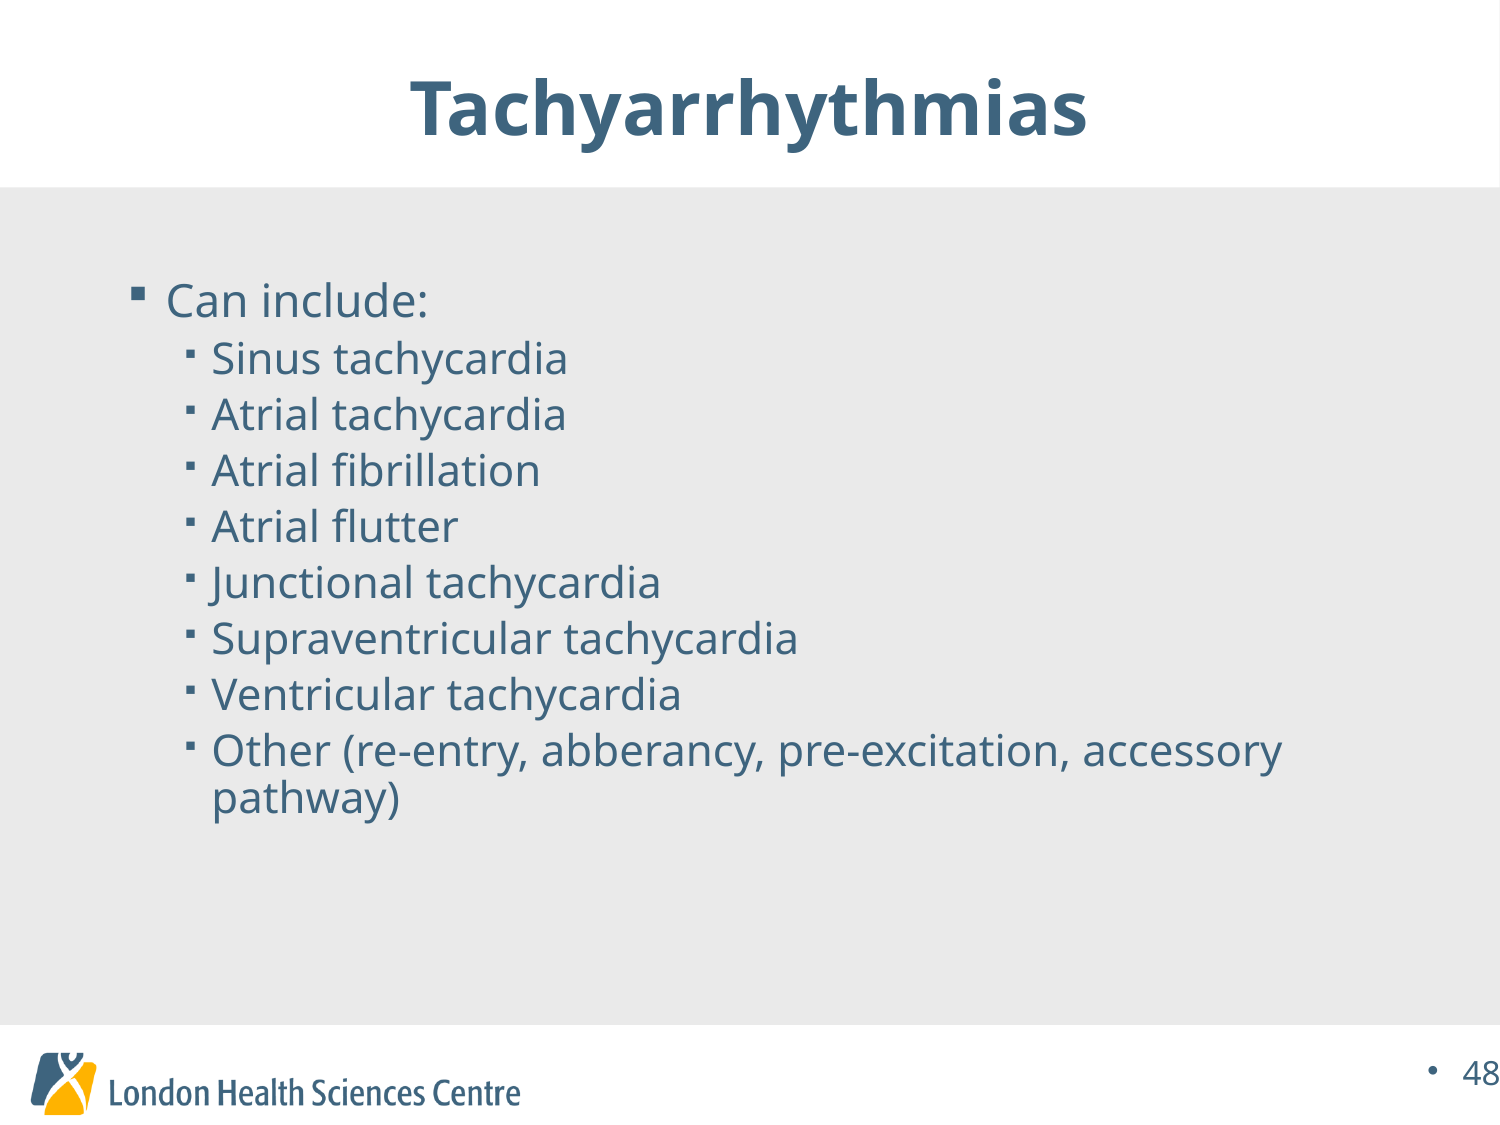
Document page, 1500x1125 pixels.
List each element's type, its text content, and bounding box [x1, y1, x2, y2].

picture [12, 1034, 538, 1122]
title Tachyarrhythmias [0, 0, 1500, 188]
list Can include: Sinus tachycardia Atrial tachycardia Atrial fibrillation Atrial flutter Junctional tachycardia Supraventricular tachycardia Ventricular tachycardia Other (re-entry, abberancy, pre-excitation, accessory pathway) [112, 270, 1388, 1006]
